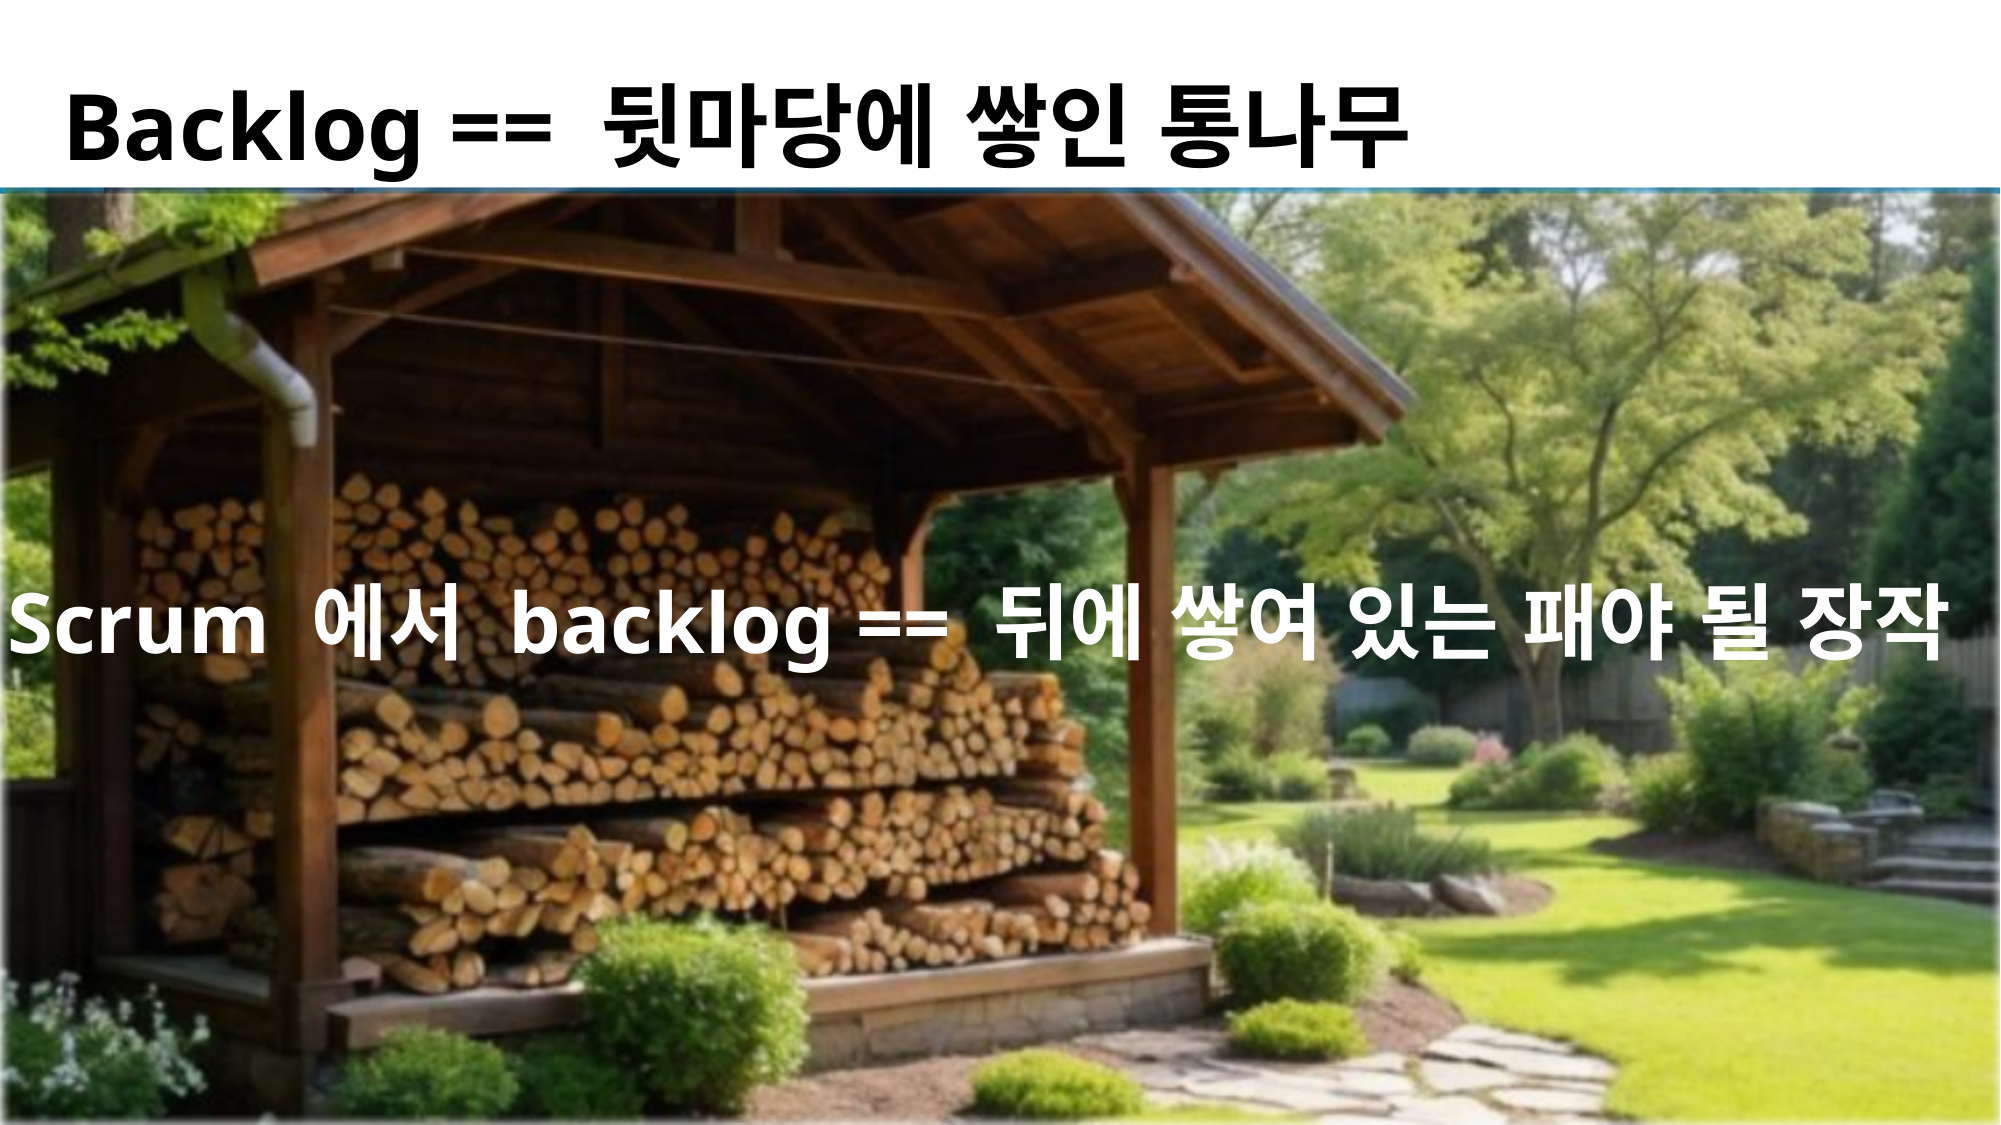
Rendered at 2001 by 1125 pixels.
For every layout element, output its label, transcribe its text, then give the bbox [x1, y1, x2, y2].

title Backlog == 뒷마당에 쌓인 통나무 [47, 59, 1945, 187]
picture [0, 187, 2000, 1125]
